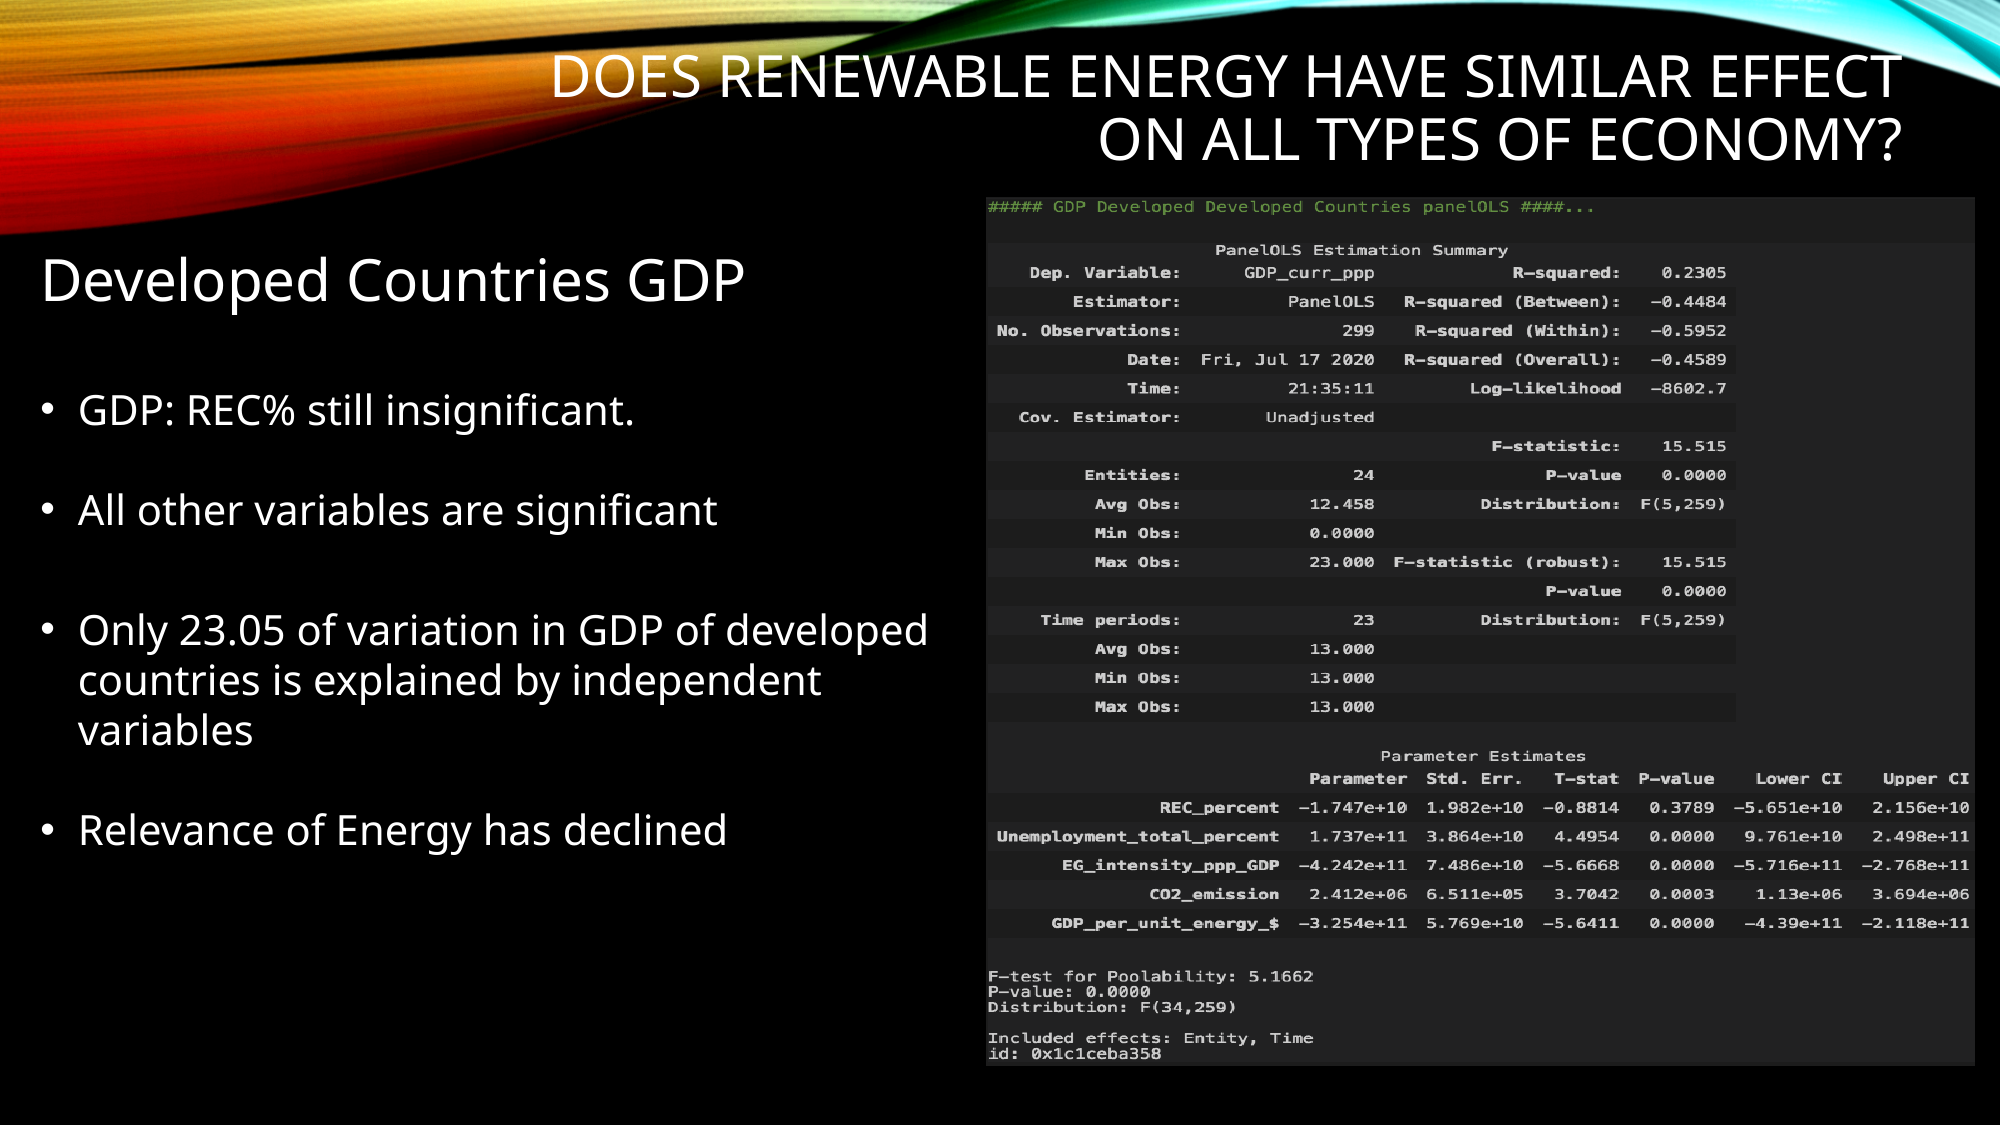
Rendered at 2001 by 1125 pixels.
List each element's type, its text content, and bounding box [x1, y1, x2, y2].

list Developed Countries GDP GDP: REC% still insignificant. All other variables are significant Only 23.05 of variation in GDP of developed countries is explained by independent variables Relevance of Energy has declined [25, 236, 986, 1066]
picture [0, 0, 2000, 1066]
title Does renewable energy have similar effect on all types of economy? [506, 39, 1919, 236]
